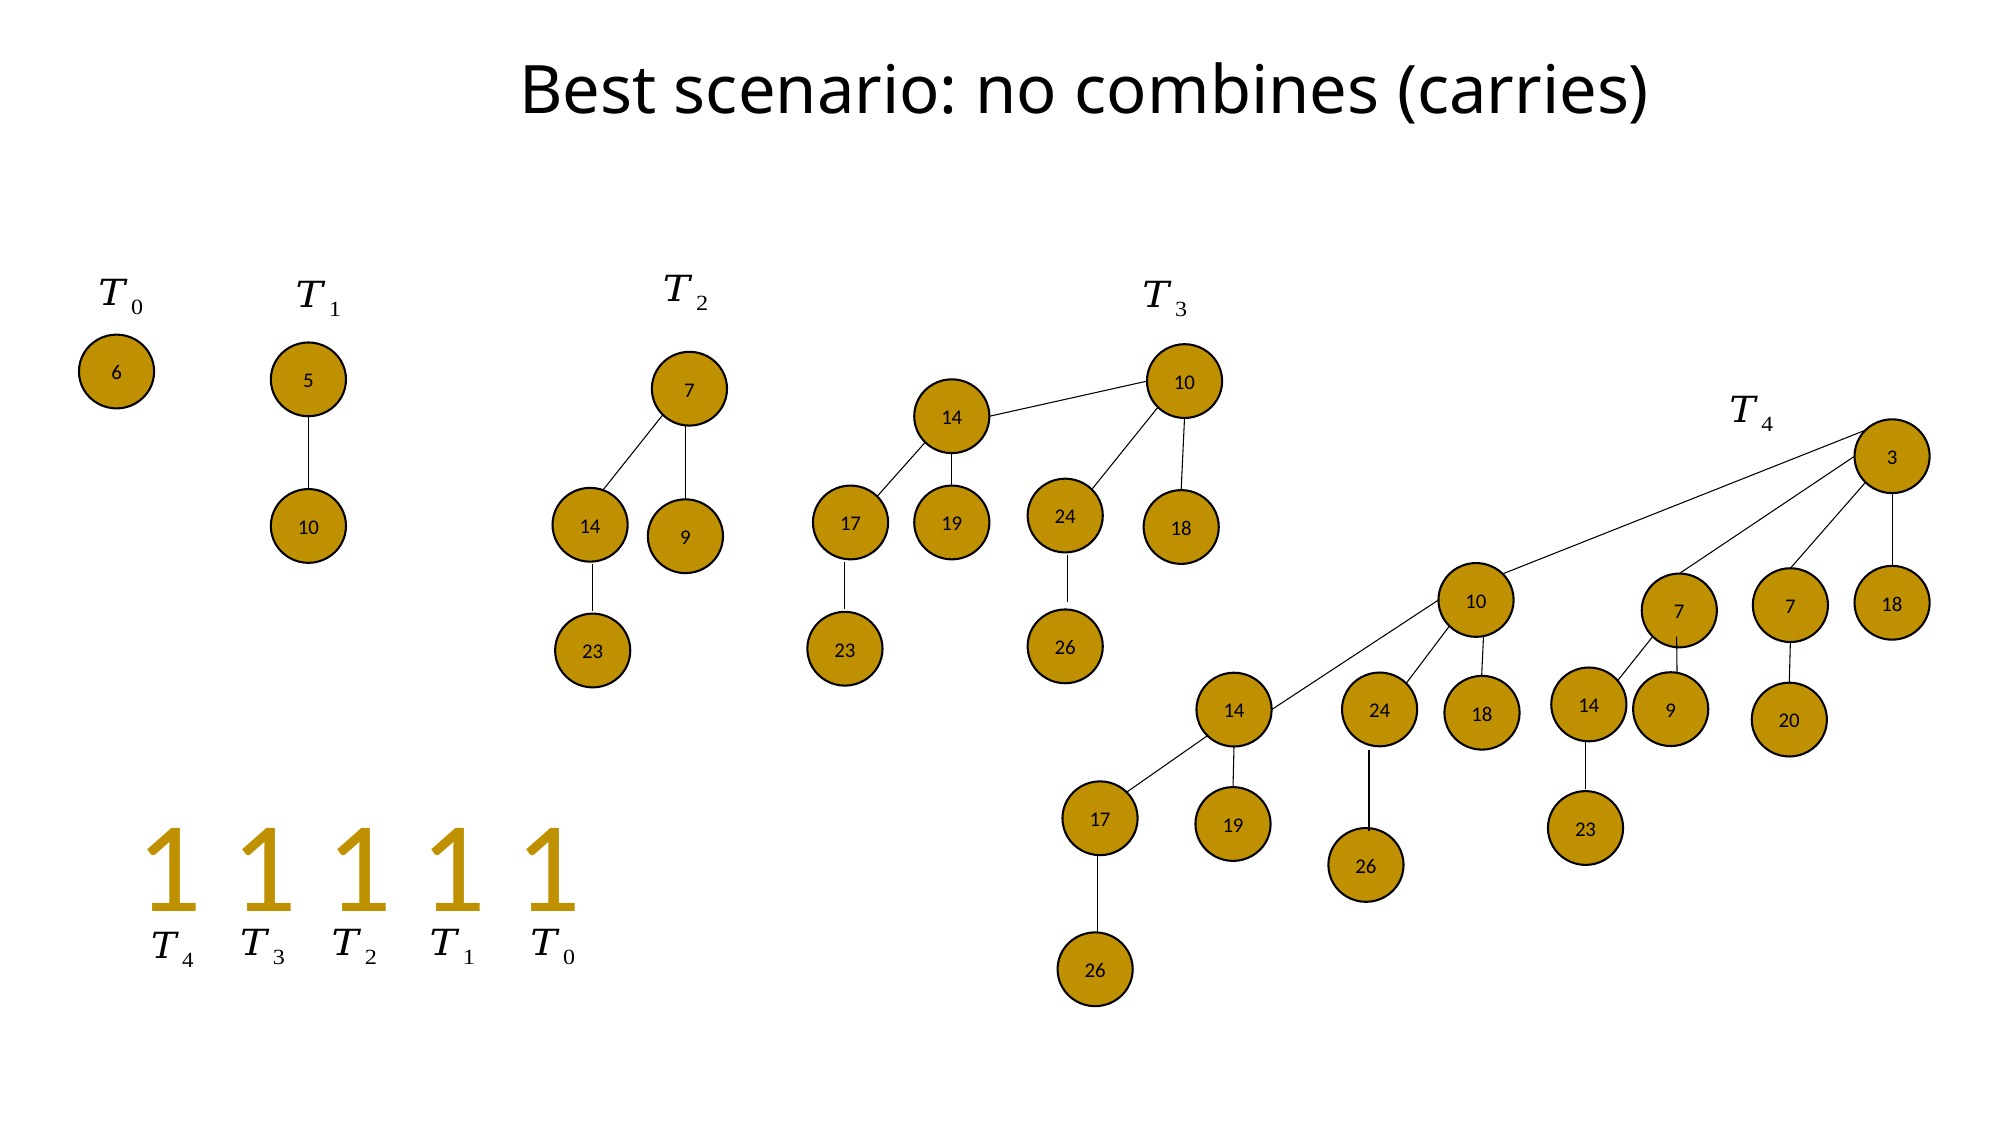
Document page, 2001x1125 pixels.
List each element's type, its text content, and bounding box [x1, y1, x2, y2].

text_box 26 [1056, 931, 1134, 1008]
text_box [1091, 407, 1158, 490]
text_box 14 [1550, 666, 1627, 743]
text_box 24 [1341, 710, 1419, 748]
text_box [877, 442, 926, 497]
text_box 17 [811, 484, 890, 561]
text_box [1592, 636, 1653, 713]
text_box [1502, 430, 1866, 574]
text_box 18 [1443, 674, 1521, 751]
text_box 6 [77, 333, 156, 410]
text_box 3 [1865, 418, 1931, 495]
text_box 9 [1632, 671, 1710, 748]
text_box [602, 414, 663, 491]
text_box 5 [269, 341, 348, 418]
text_box 10 [1146, 343, 1224, 419]
text_box 14 [551, 486, 629, 563]
text_box 24 [1026, 477, 1104, 554]
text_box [989, 381, 1147, 417]
text_box 7 [1640, 574, 1718, 649]
text_box 23 [1546, 790, 1625, 866]
text_box 26 [1026, 608, 1104, 685]
text_box 10 [1437, 561, 1515, 638]
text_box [1126, 735, 1208, 793]
text_box 10 [269, 488, 348, 564]
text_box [1271, 599, 1439, 710]
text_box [1181, 418, 1185, 491]
text_box 14 [913, 378, 991, 455]
text_box 18 [1142, 489, 1220, 565]
text_box 26 [1327, 826, 1405, 903]
text_box 19 [913, 484, 991, 561]
text_box 23 [554, 612, 632, 689]
text_box 9 [646, 498, 725, 575]
title Best scenario: no combines (carries) [349, 47, 1821, 137]
text_box 18 [1853, 564, 1931, 641]
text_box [1439, 626, 1450, 684]
text_box 14 [1195, 671, 1273, 748]
text_box 23 [806, 610, 884, 687]
text_box 7 [1751, 574, 1830, 644]
text_box 17 [1061, 780, 1139, 857]
text_box 7 [650, 350, 729, 427]
text_box 20 [1750, 681, 1828, 758]
text_box 19 [1194, 786, 1272, 862]
text_box 1 1 1 1 1 [122, 775, 597, 945]
